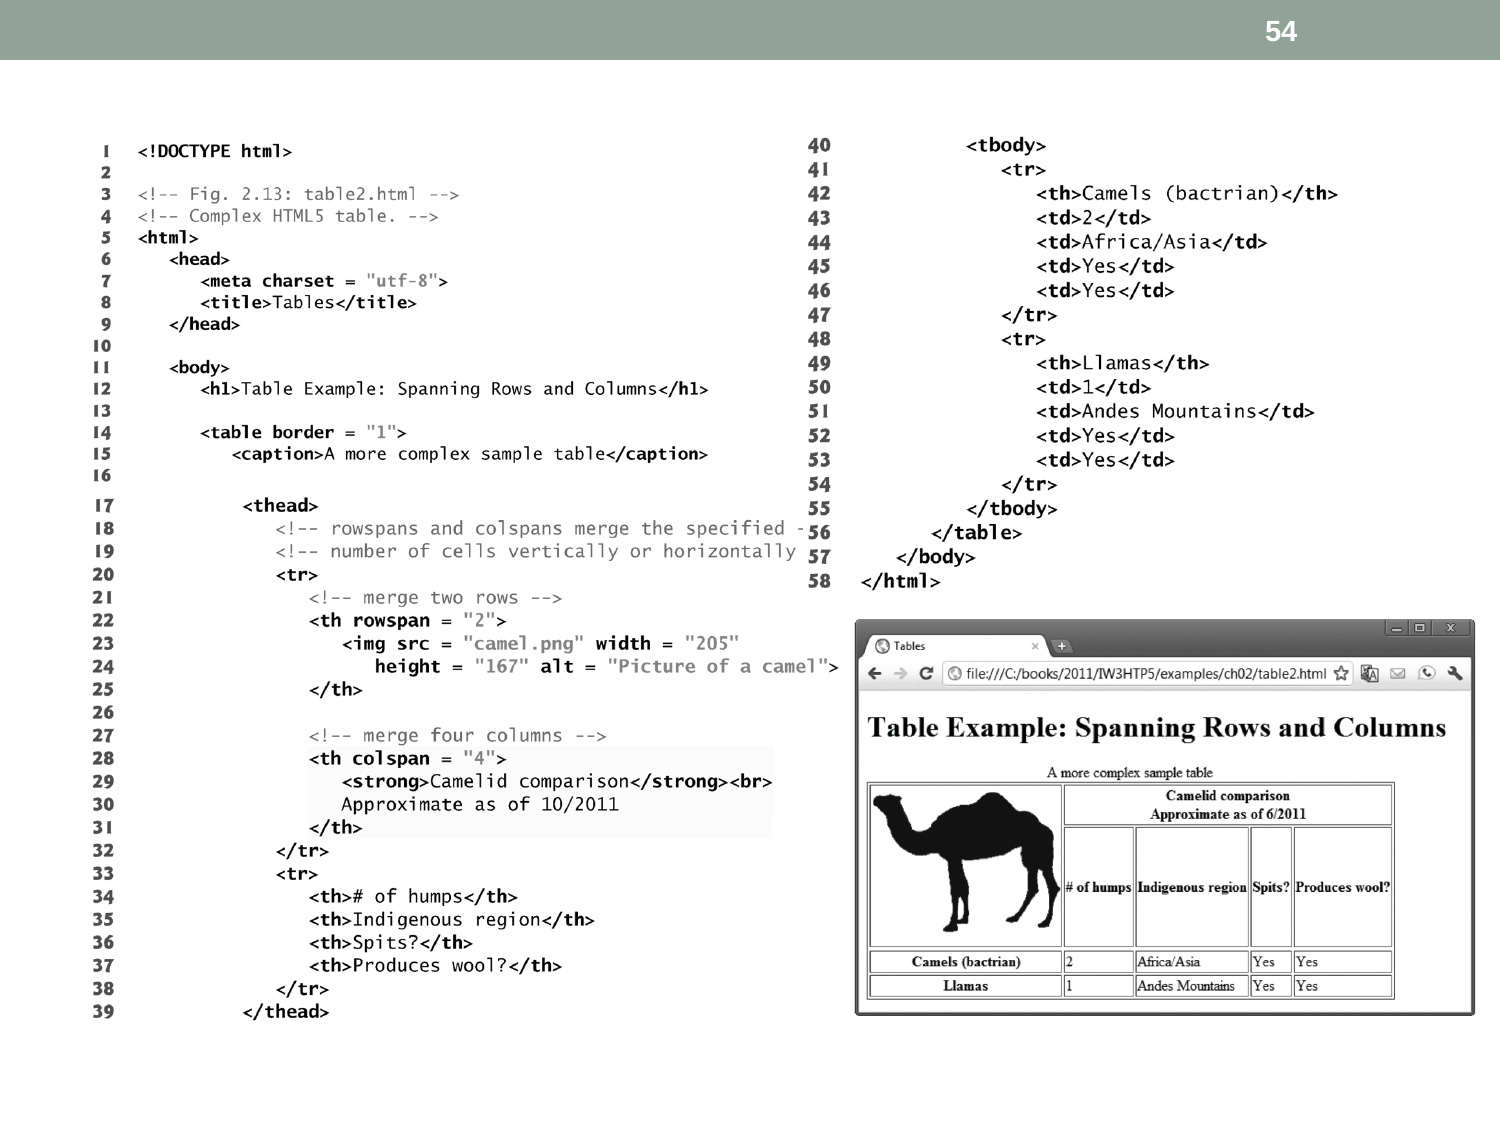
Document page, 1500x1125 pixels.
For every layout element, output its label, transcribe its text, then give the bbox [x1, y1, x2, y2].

slide_number 54 [1250, 3, 1425, 57]
picture [76, 122, 1481, 1024]
